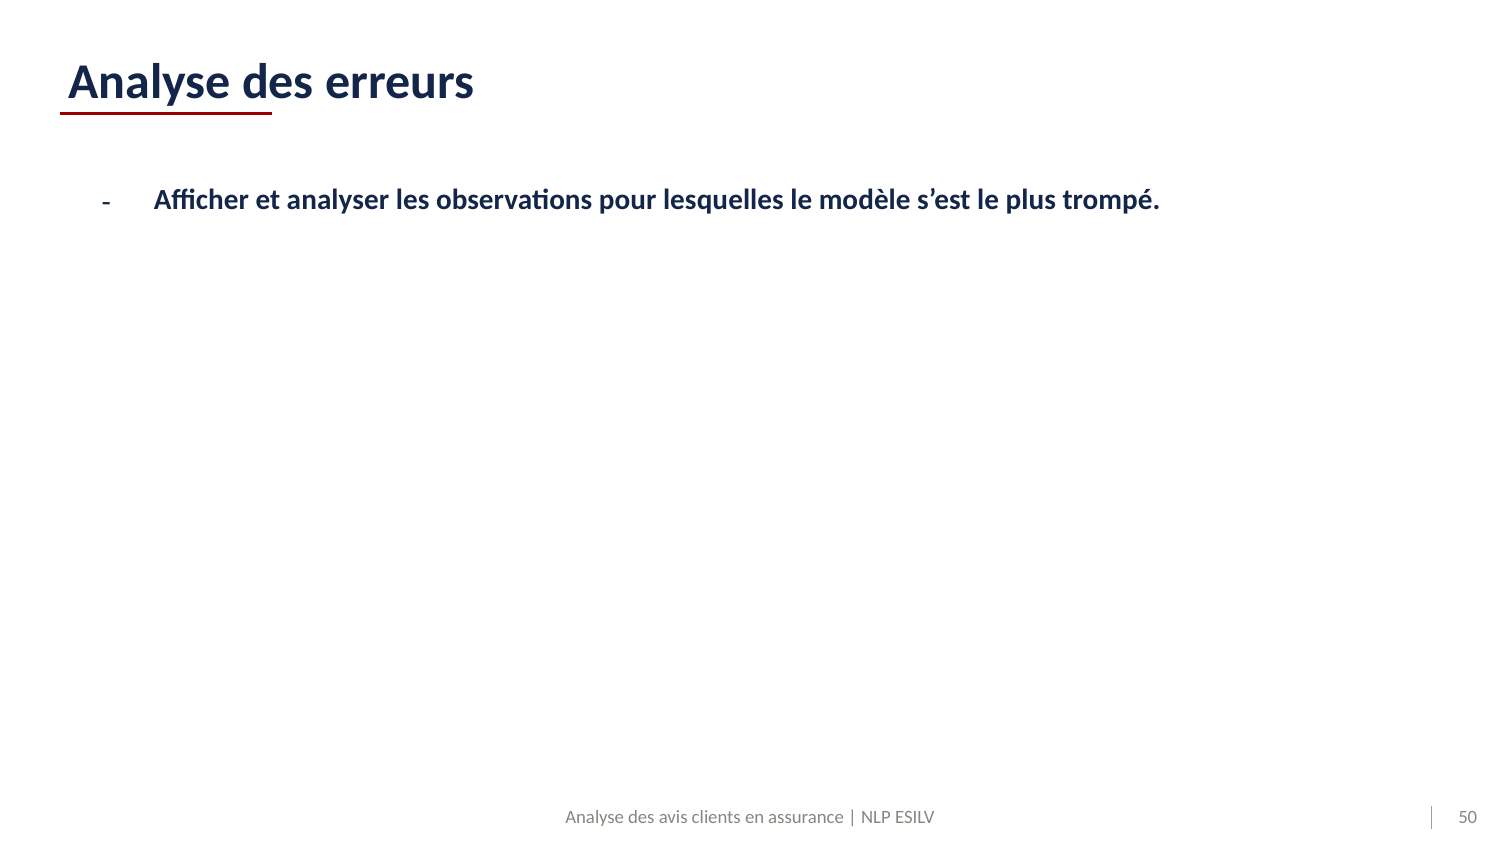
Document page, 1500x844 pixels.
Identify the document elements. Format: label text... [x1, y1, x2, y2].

list Afficher et analyser les observations pour lesquelles le modèle s’est le plus trompé. [68, 178, 1432, 705]
title Analyse des erreurs [68, 27, 1432, 112]
